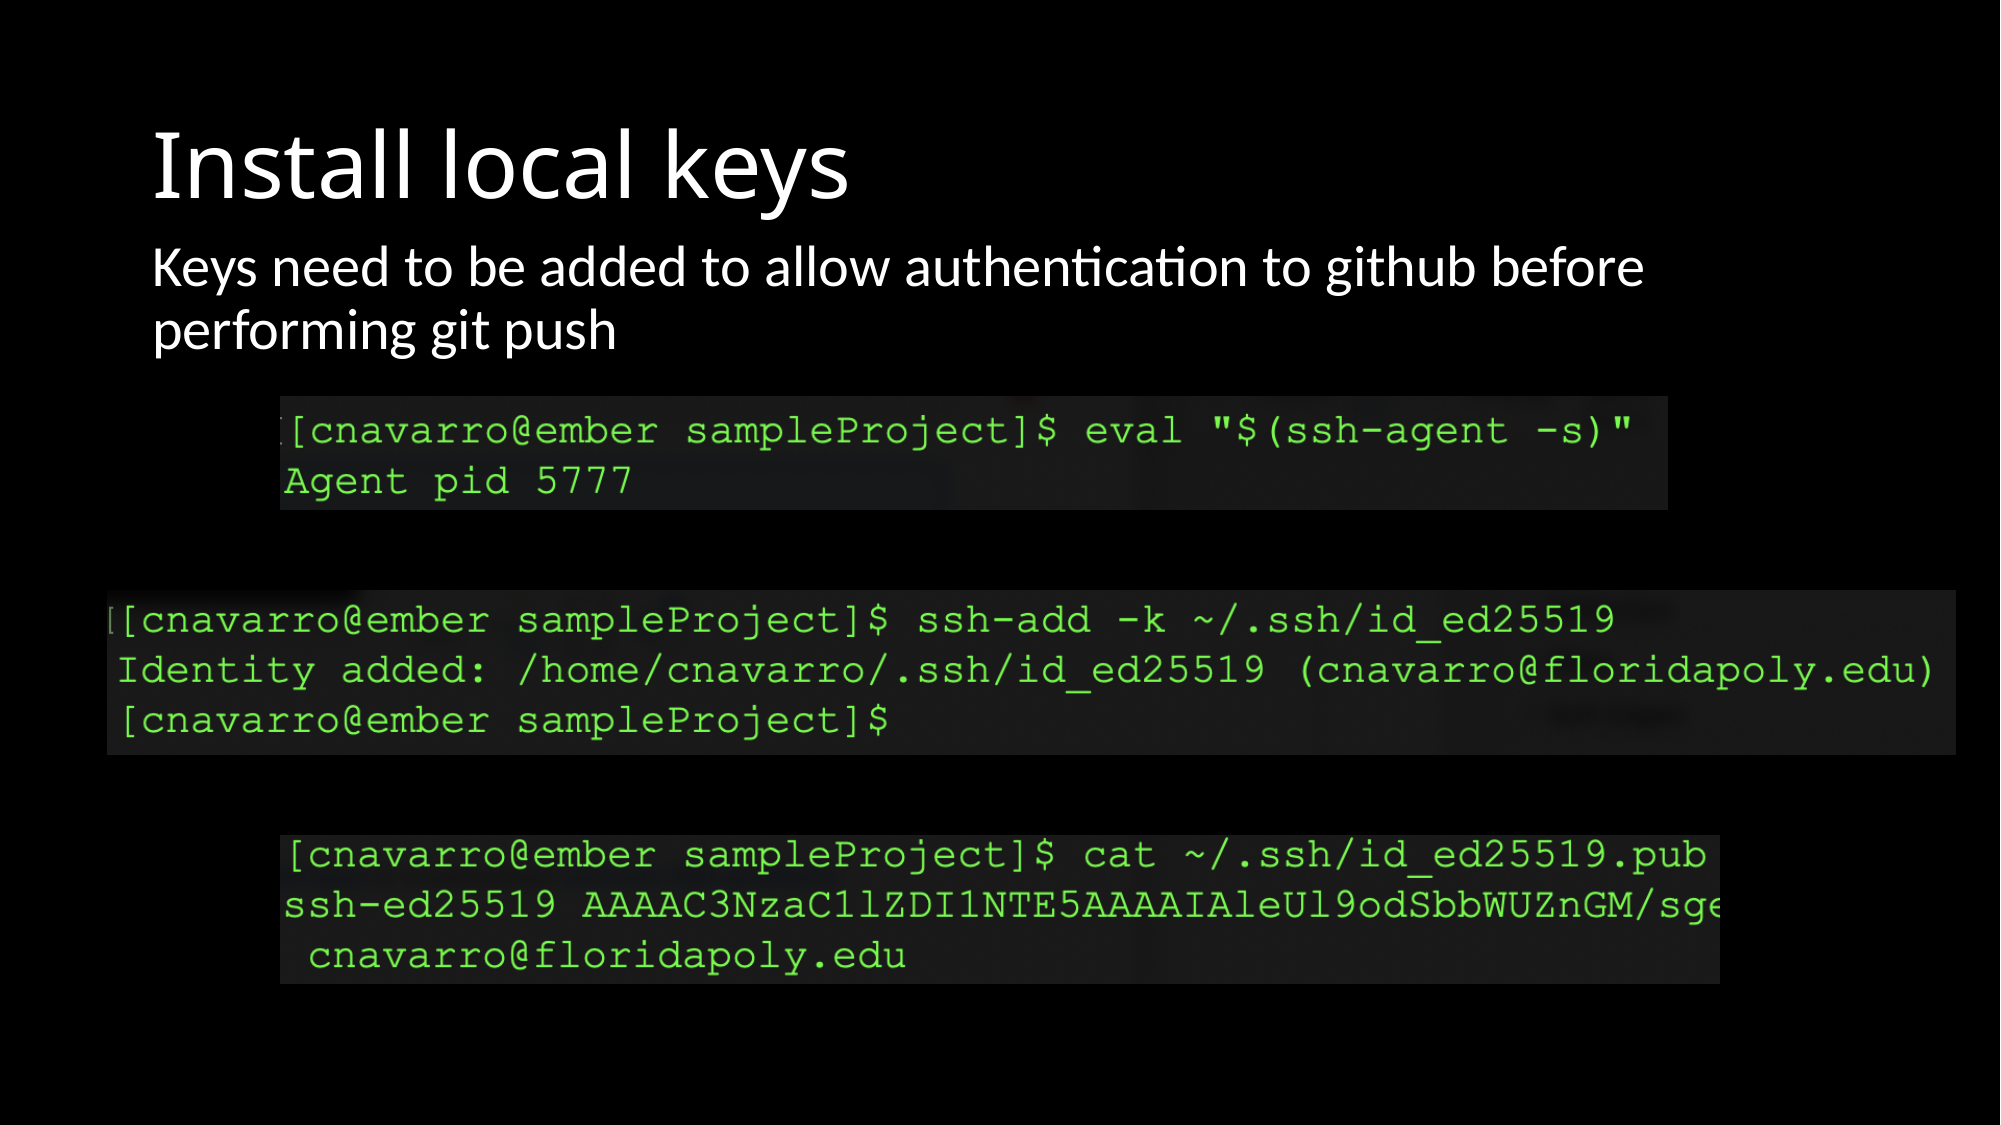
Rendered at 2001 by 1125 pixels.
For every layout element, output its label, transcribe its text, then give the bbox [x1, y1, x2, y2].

picture [107, 590, 1956, 755]
title Install local keys [137, 59, 1863, 228]
list Keys need to be added to allow authentication to github before performing git push [137, 755, 1863, 1014]
picture [280, 835, 1720, 984]
list Keys need to be added to allow authentication to github before performing git push [137, 228, 1863, 590]
picture [280, 396, 1668, 510]
